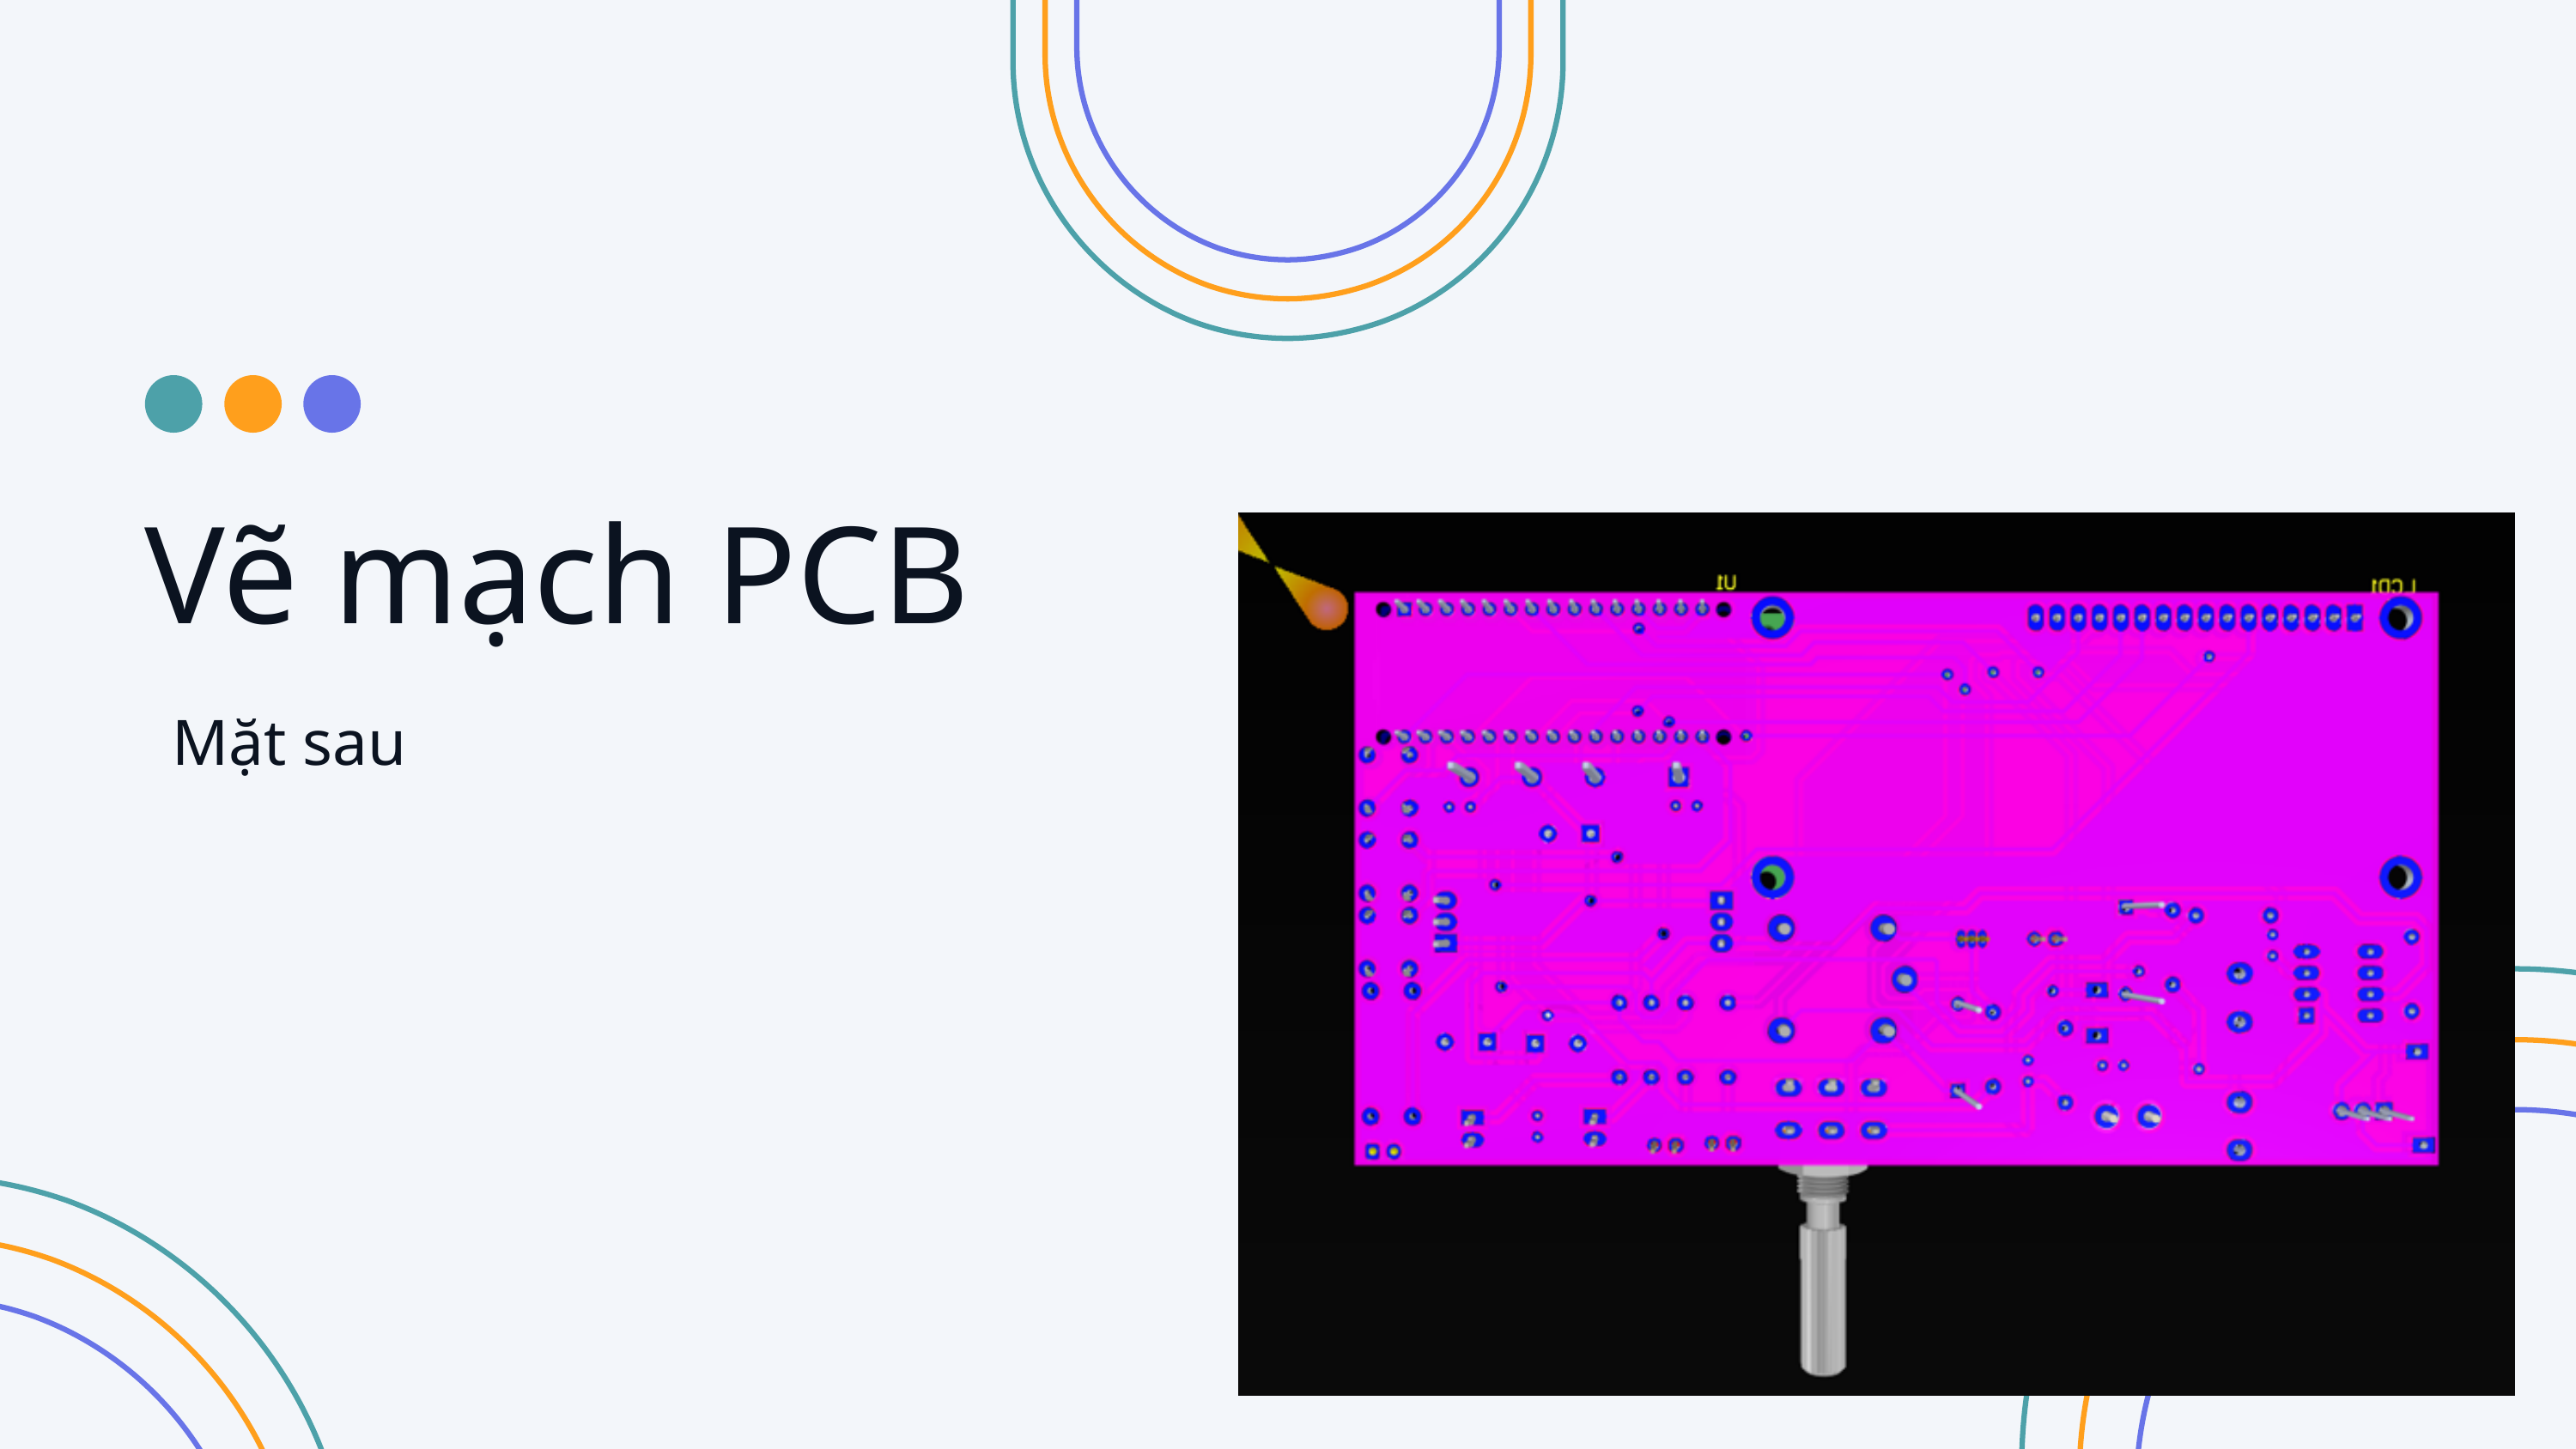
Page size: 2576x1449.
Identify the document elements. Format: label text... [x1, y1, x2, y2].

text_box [2021, 968, 2576, 1449]
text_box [224, 374, 283, 433]
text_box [144, 374, 203, 433]
picture [1238, 512, 2515, 1396]
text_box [0, 1176, 351, 1449]
text_box Vẽ mạch PCB [144, 457, 1182, 651]
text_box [303, 374, 361, 433]
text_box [1012, 0, 1564, 339]
text_box Mặt sau [171, 680, 958, 779]
